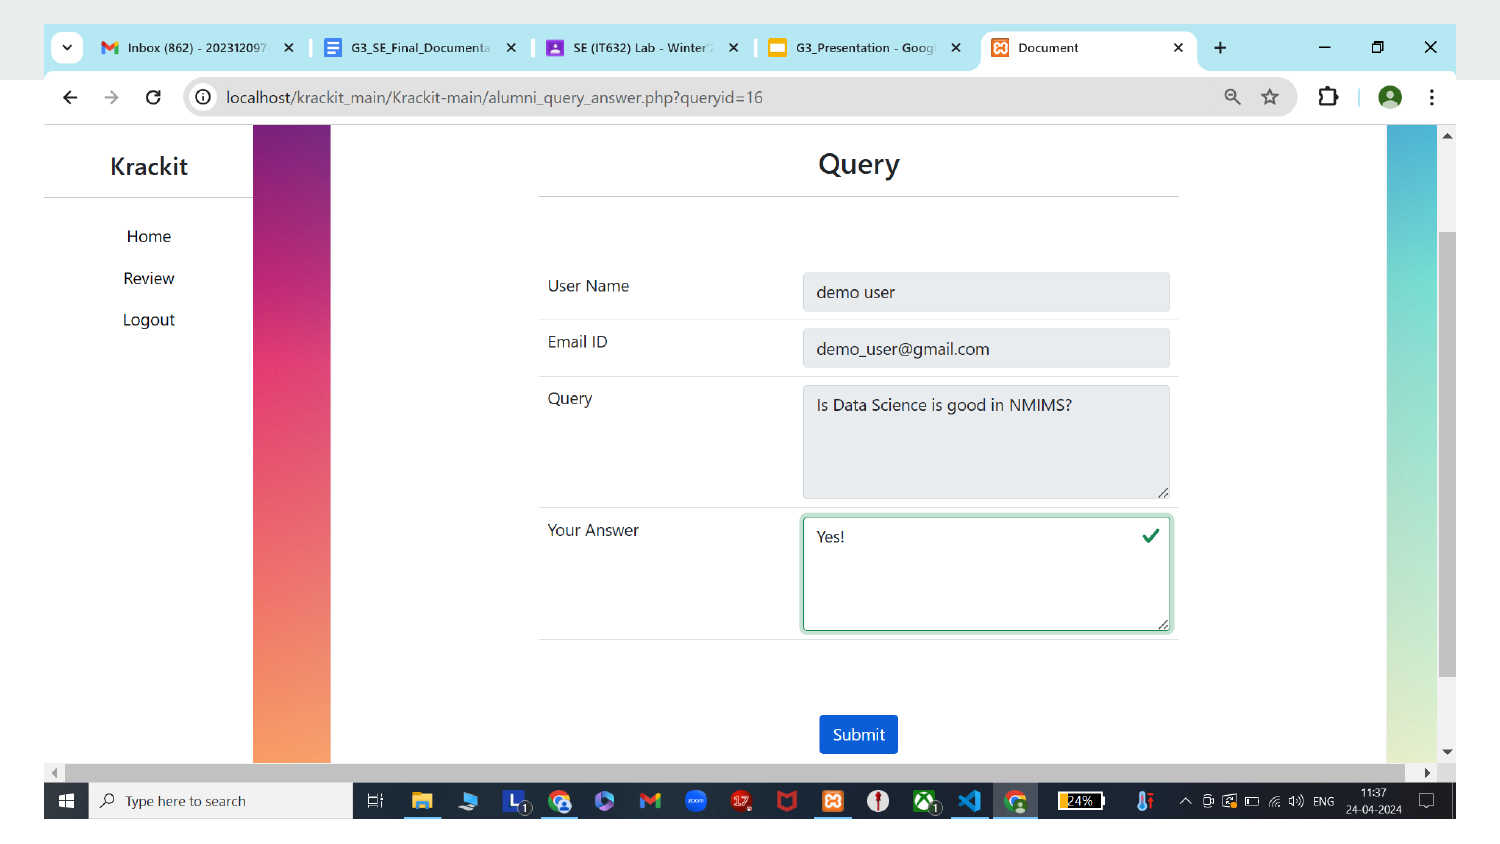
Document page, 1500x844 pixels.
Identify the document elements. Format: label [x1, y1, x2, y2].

picture [44, 24, 1456, 819]
